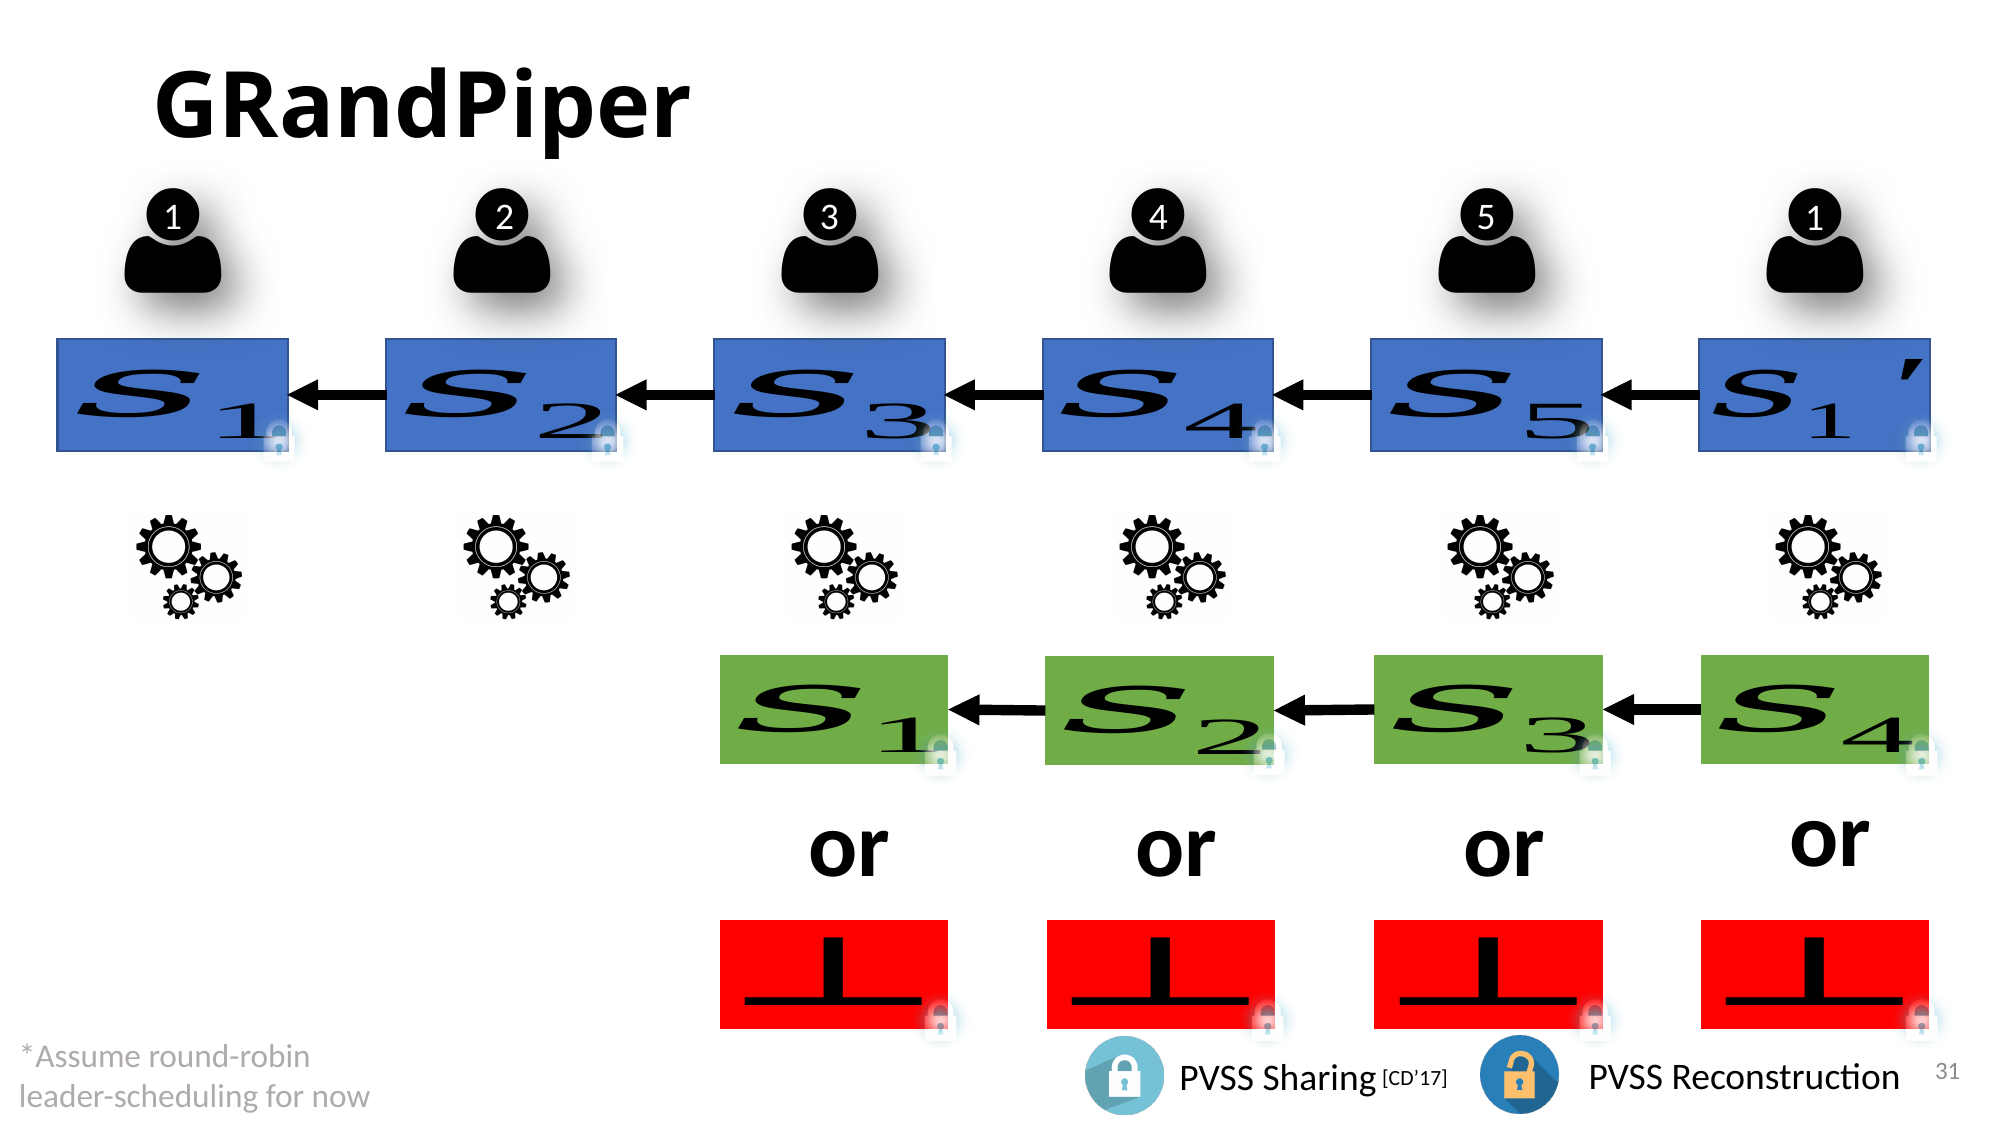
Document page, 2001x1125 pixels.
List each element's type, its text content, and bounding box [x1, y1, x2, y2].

text_box or [1448, 794, 1560, 902]
text_box or [1120, 793, 1233, 902]
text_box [1374, 919, 1634, 1035]
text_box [719, 654, 980, 794]
text_box *Assume round-robin leader-scheduling for now [4, 1026, 401, 1122]
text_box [1753, 178, 1876, 301]
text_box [111, 178, 234, 301]
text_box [1045, 655, 1308, 793]
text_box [58, 340, 318, 480]
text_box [386, 340, 647, 480]
picture [131, 508, 245, 622]
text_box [1374, 654, 1634, 794]
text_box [1371, 340, 1632, 480]
picture [458, 508, 573, 622]
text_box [440, 178, 563, 301]
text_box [1700, 654, 1961, 794]
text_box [719, 919, 980, 1059]
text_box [1085, 1035, 1918, 1115]
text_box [1425, 178, 1548, 301]
text_box or [793, 794, 906, 902]
picture [1442, 508, 1557, 622]
slide_number 31 [1918, 1039, 1976, 1100]
picture [1770, 508, 1885, 622]
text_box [715, 340, 975, 480]
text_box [1700, 340, 1960, 480]
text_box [1043, 340, 1304, 480]
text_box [768, 178, 891, 301]
picture [786, 508, 901, 622]
text_box GRandPiper [137, 43, 1863, 172]
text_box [1700, 919, 1961, 1059]
text_box or [1774, 794, 1886, 893]
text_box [1046, 919, 1307, 1059]
picture [1114, 508, 1229, 622]
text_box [1096, 178, 1219, 301]
